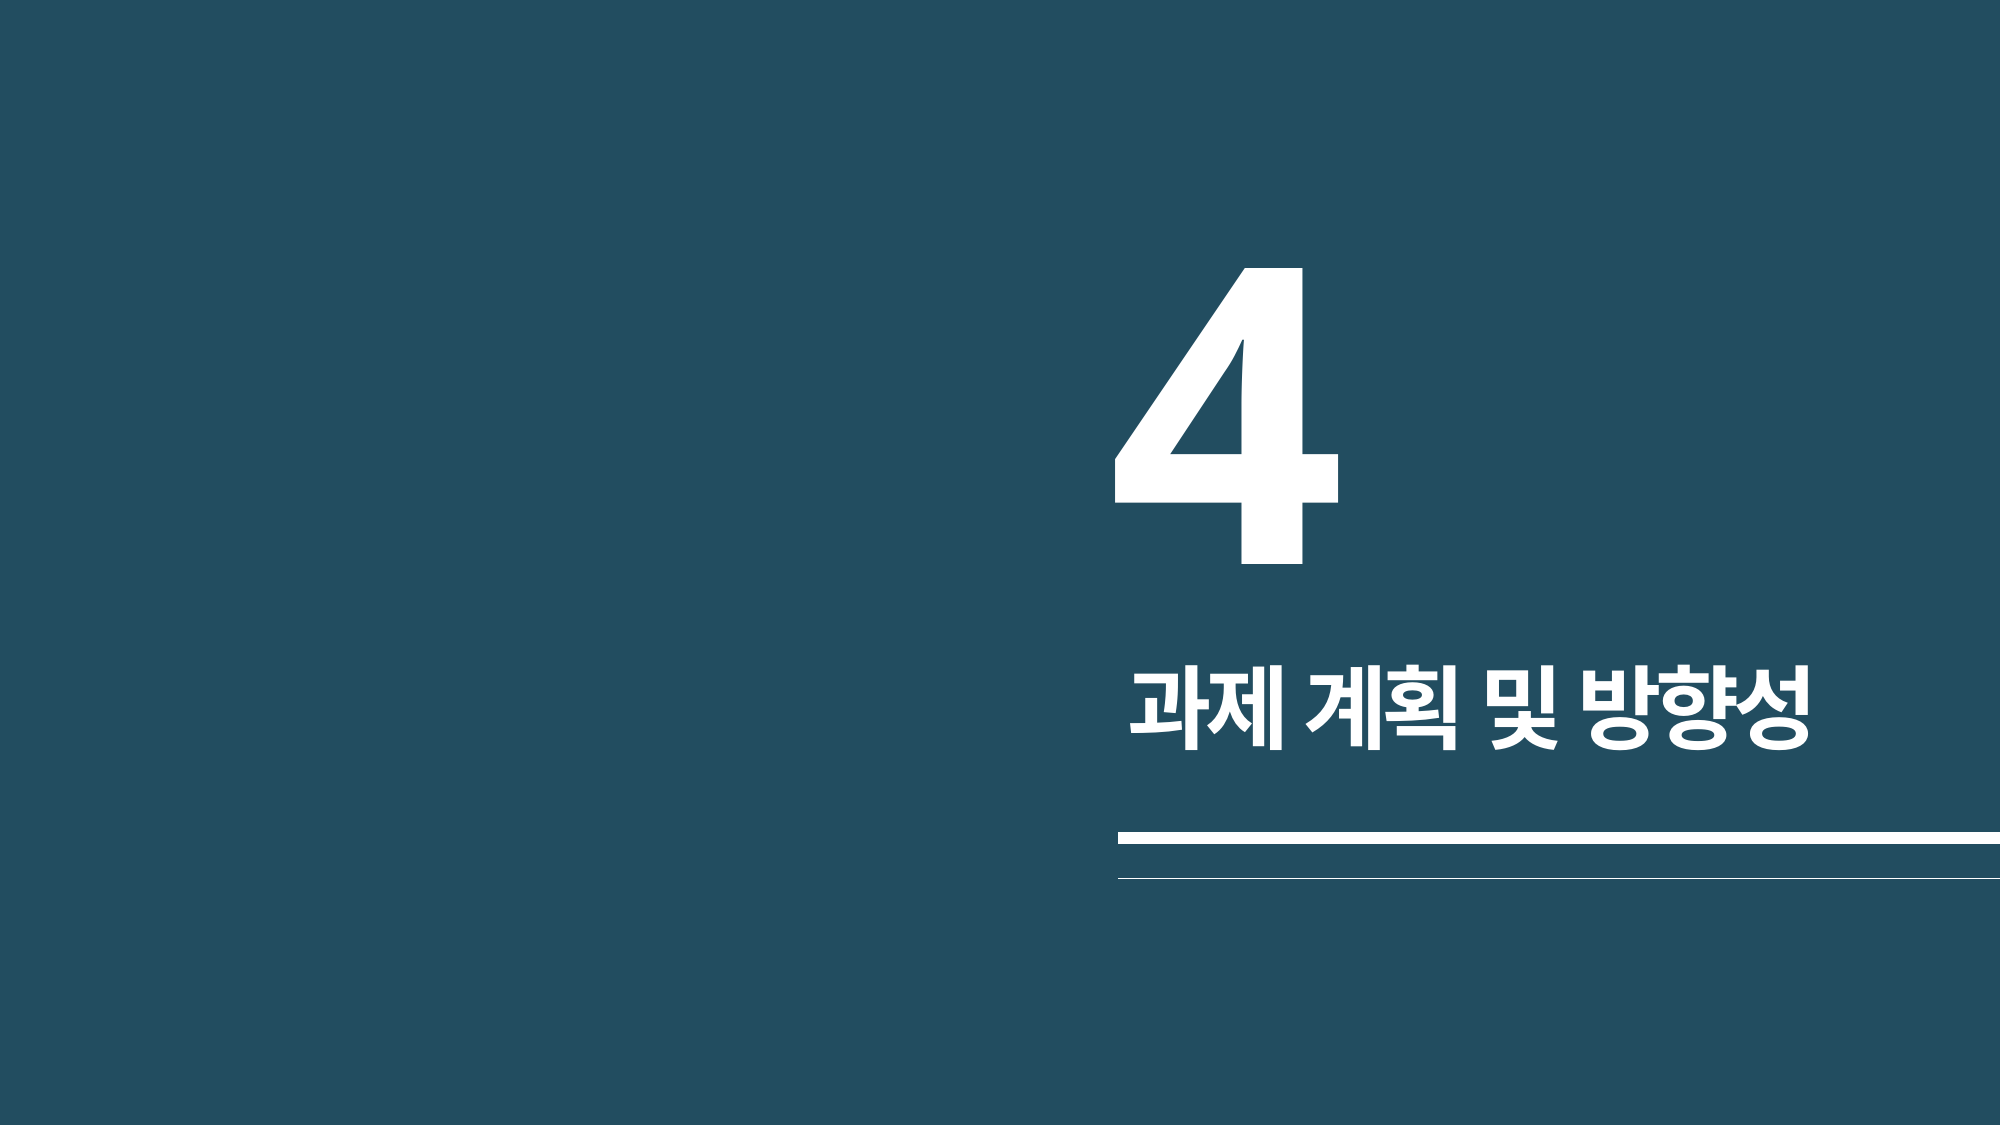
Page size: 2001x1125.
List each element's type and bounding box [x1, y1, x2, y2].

text_box [1092, 143, 2000, 879]
